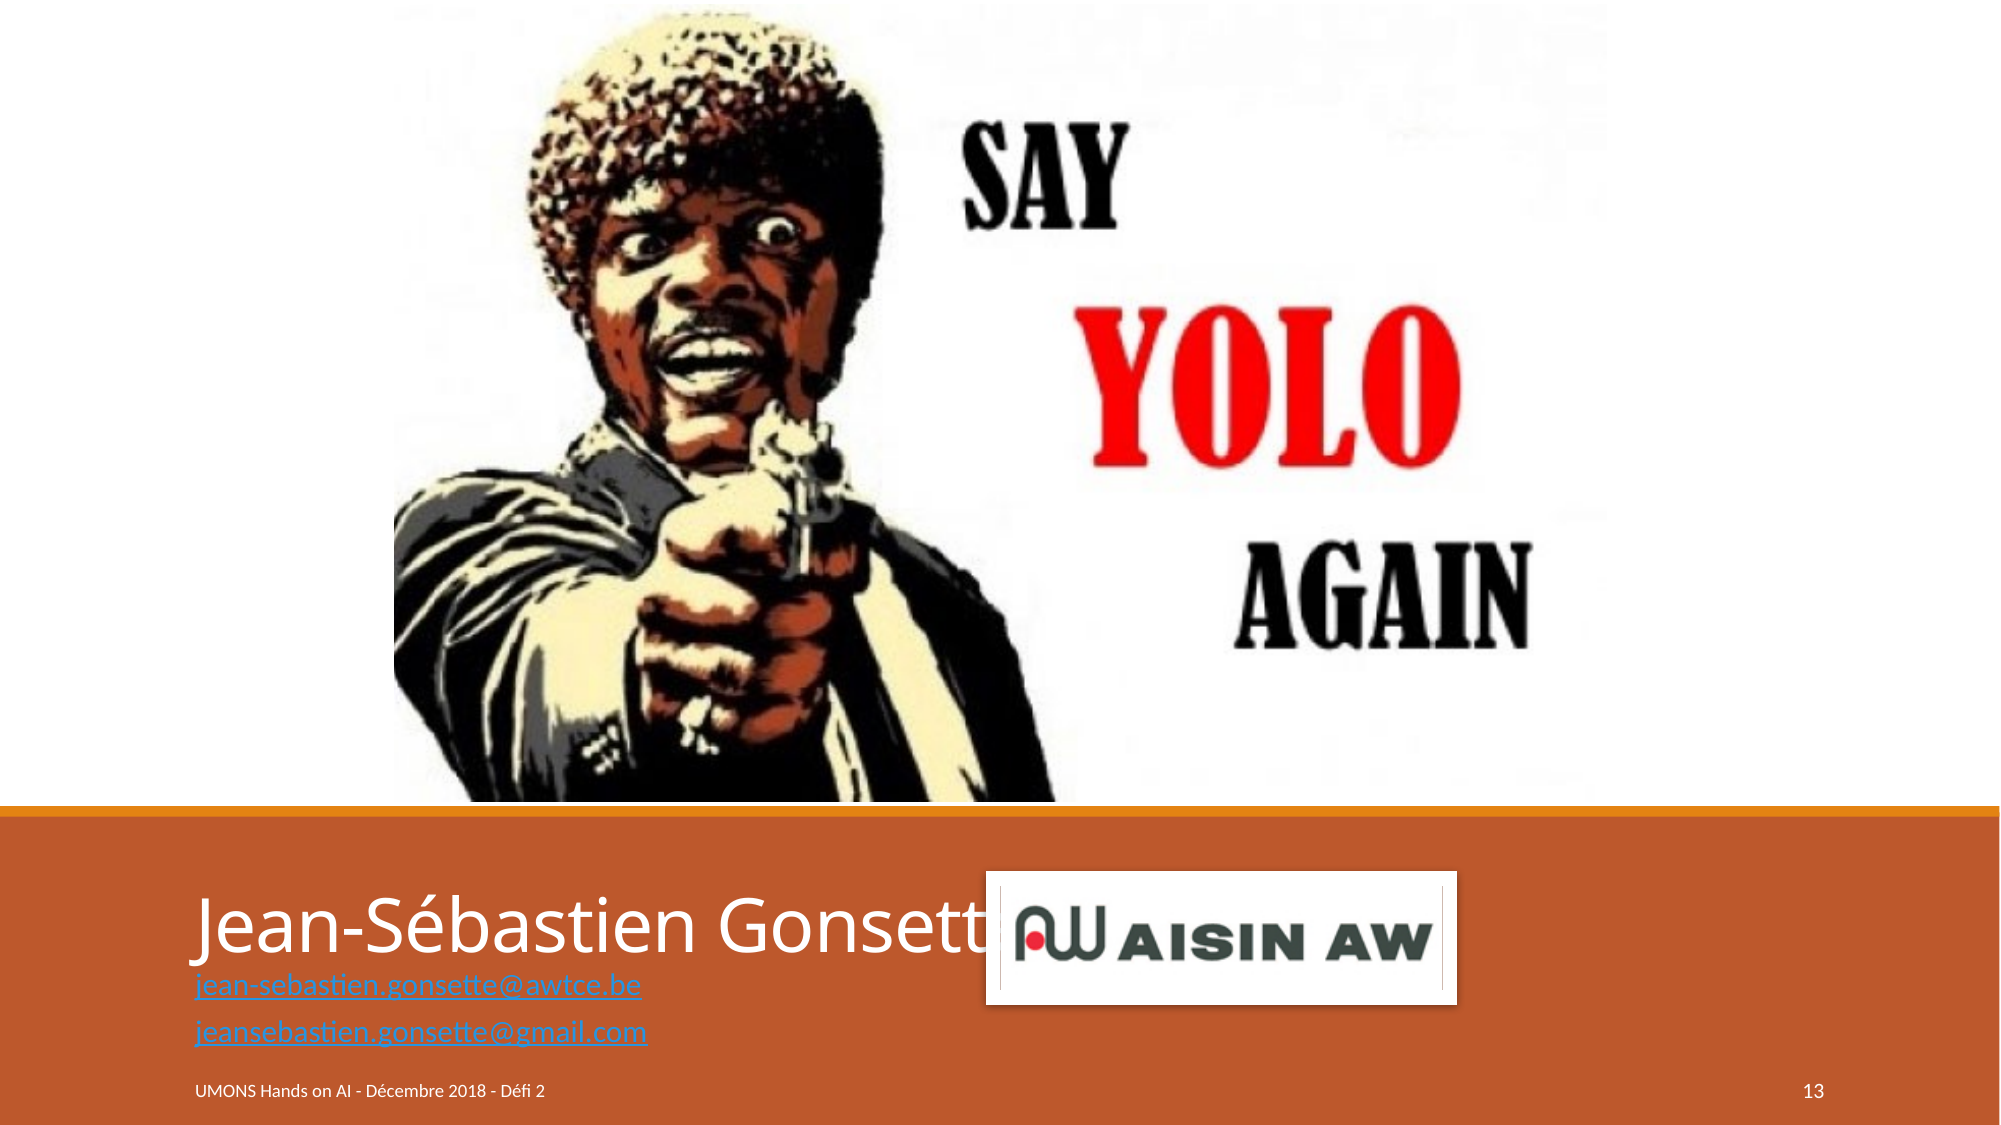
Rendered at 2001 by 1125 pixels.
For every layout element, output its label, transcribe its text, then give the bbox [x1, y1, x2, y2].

slide_number 13 [1624, 1059, 1840, 1120]
title Jean-Sébastien Gonsette [180, 832, 1839, 968]
picture [393, 3, 1608, 802]
slide_number UMONS Hands on AI - Décembre 2018 - Défi 2 [180, 1059, 586, 1120]
picture [999, 885, 1444, 991]
list jean-sebastien.gonsette@awtce.be jeansebastien.gonsette@gmail.com [180, 968, 1839, 1067]
